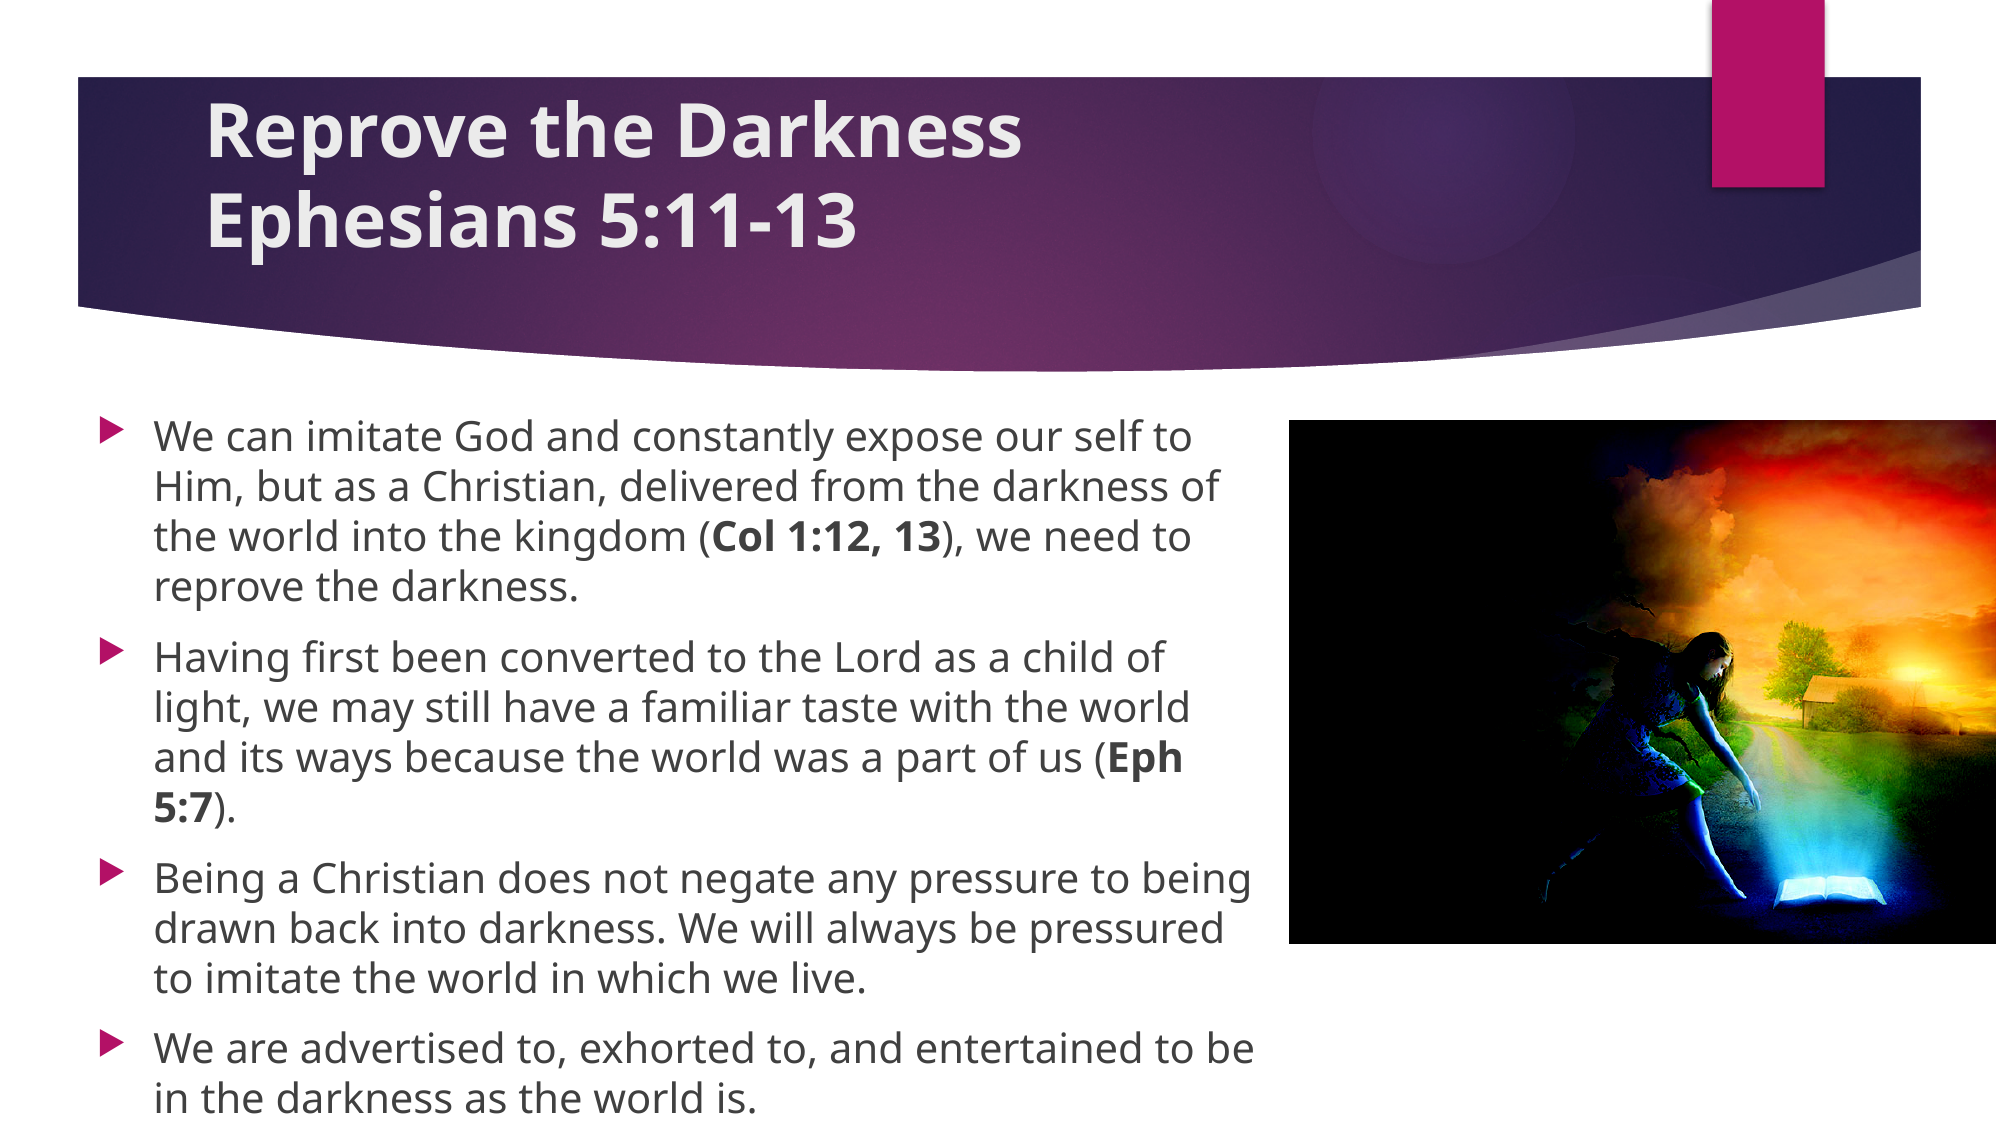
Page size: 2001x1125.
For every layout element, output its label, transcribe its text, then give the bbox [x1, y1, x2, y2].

picture [1289, 420, 1997, 945]
title Reprove the Darkness Ephesians 5:11-13 [189, 159, 1627, 276]
list We can imitate God and constantly expose our self to Him, but as a Christian, delivered from the darkness of the world into the kingdom (Col 1:12, 13), we need to reprove the darkness. Having first been converted to the Lord as a child of light, we may still have a familiar taste with the world and its ways because the world was a part of us (Eph 5:7). Being a Christian does not negate any pressure to being drawn back into darkness. We will always be pressured to imitate the world in which we live. We are advertised to, exhorted to, and entertained to be in the darkness as the world is. [81, 402, 1290, 1125]
